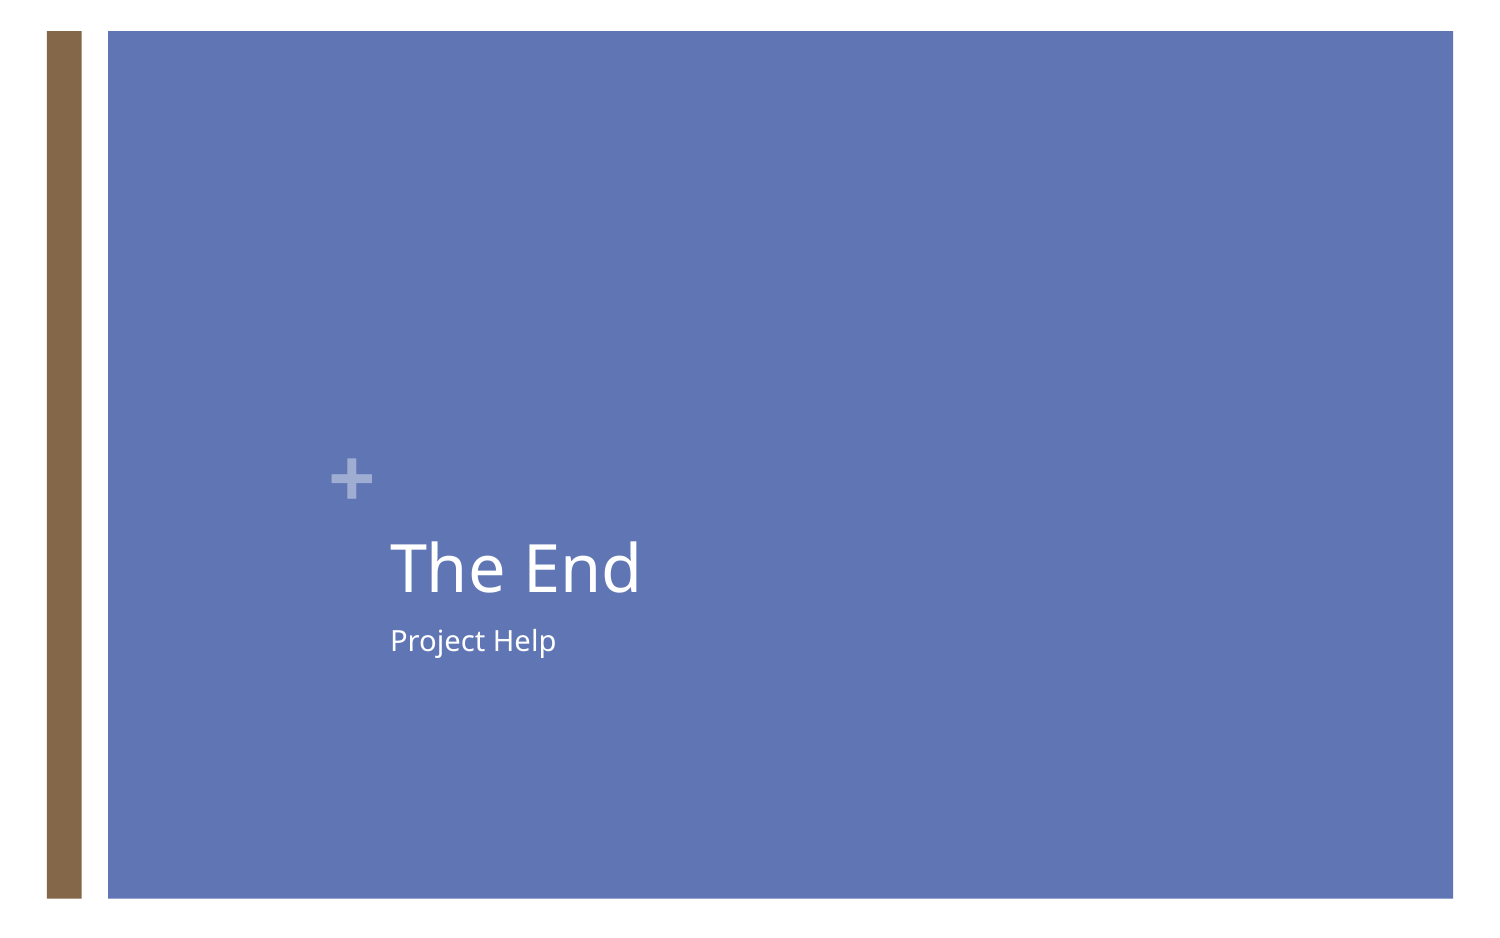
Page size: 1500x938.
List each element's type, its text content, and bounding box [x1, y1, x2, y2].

list Project Help [375, 614, 1300, 820]
title The End [375, 427, 1300, 614]
